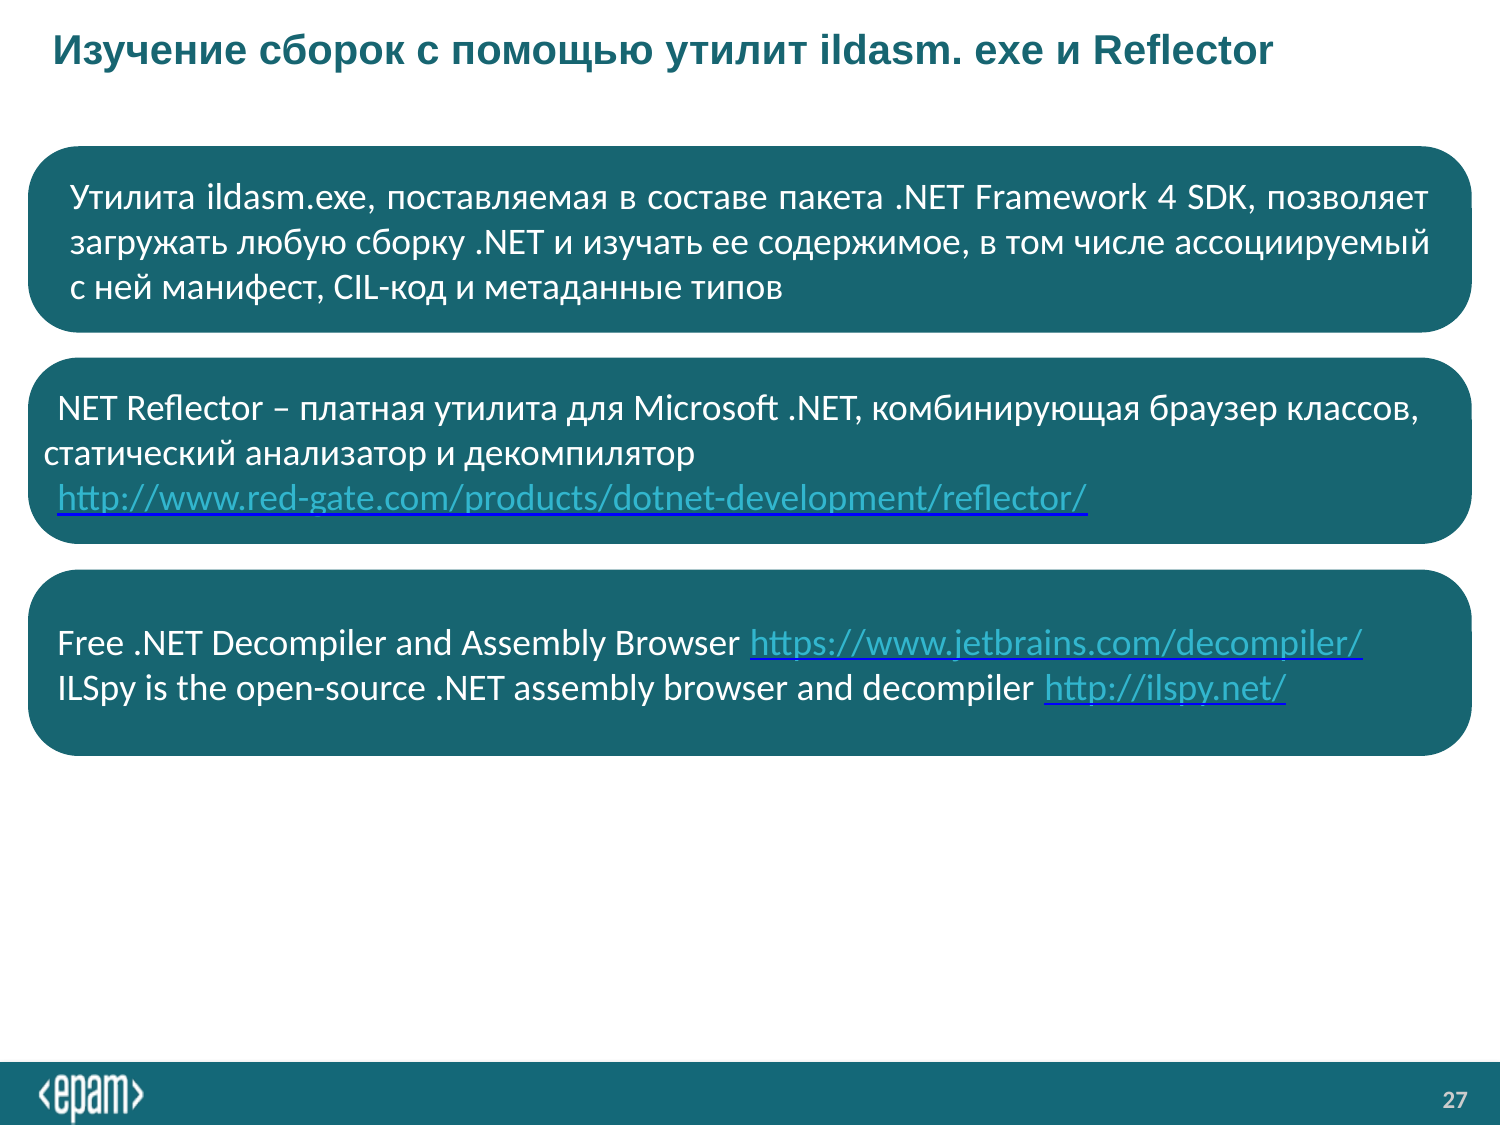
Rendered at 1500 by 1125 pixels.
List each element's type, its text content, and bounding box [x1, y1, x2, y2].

text_box NET Reflector – платная утилита для Microsoft .NET, комбинирующая браузер классов, статический анализатор и декомпилятор http://www.red-gate.com/products/dotnet-development/reflector/ [29, 358, 1471, 543]
picture [38, 1074, 144, 1125]
text_box Утилита ildasm.exe, поставляемая в составе пакета .NET Framework 4 SDK, позволяет загружать любую сборку .NET и изучать ее содержимое, в том числе ассоциируемый с ней манифест, CIL-код и метаданные типов [29, 147, 1471, 332]
title Изучение сборок с помощью утилит ildasm. exe и Reflector [0, 0, 1500, 95]
text_box Free .NET Decompiler and Assembly Browser https://www.jetbrains.com/decompiler/ ILSpy is the open-source .NET assembly browser and decompiler http://ilspy.net/ [29, 570, 1471, 755]
